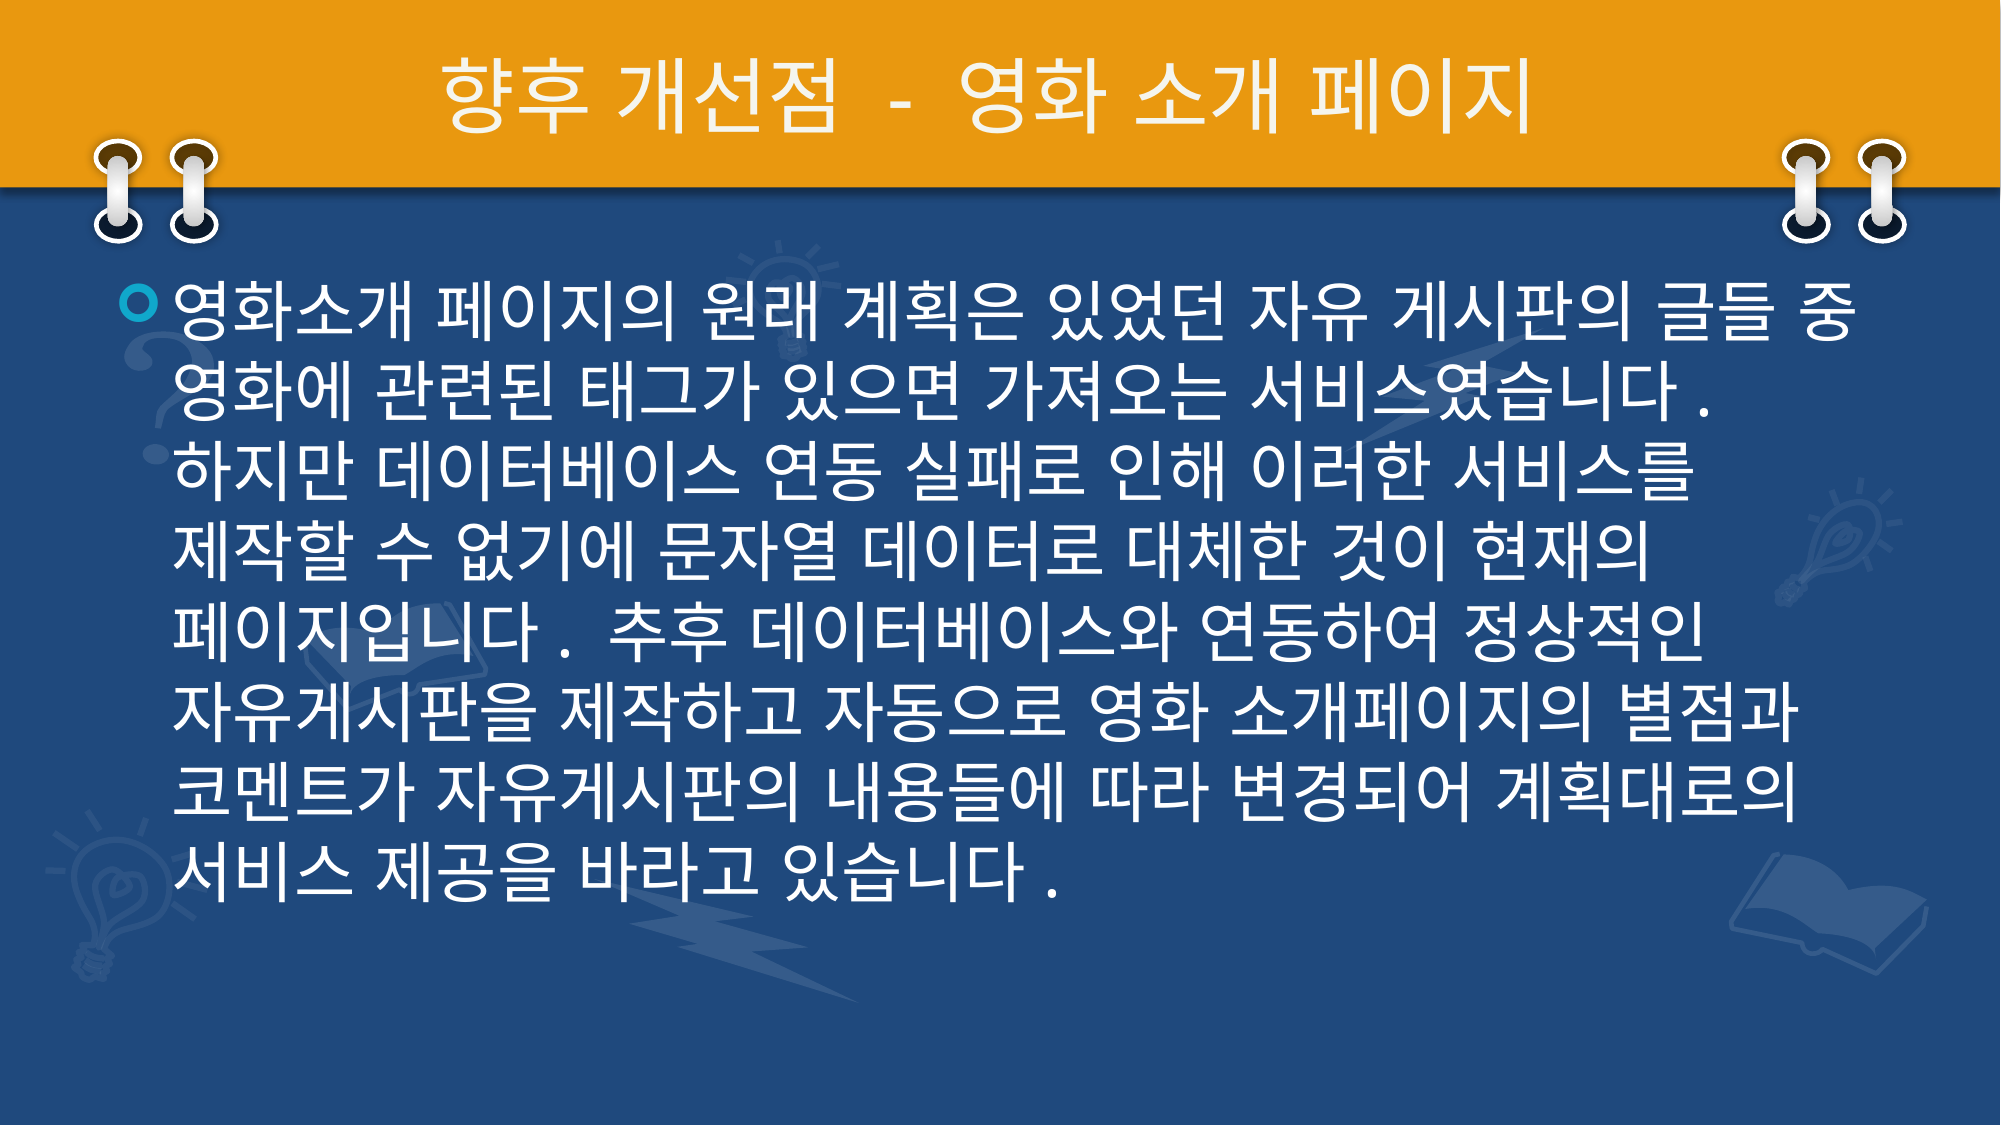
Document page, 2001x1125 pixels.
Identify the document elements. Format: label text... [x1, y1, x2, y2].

list 영화소개 페이지의 원래 계획은 있었던 자유 게시판의 글들 중 영화에 관련된 태그가 있으면 가져오는 서비스였습니다. 하지만 데이터베이스 연동 실패로 인해 이러한 서비스를 제작할 수 없기에 문자열 데이터로 대체한 것이 현재의 페이지입니다. 추후 데이터베이스와 연동하여 정상적인 자유게시판을 제작하고 자동으로 영화 소개페이지의 별점과 코멘트가 자유게시판의 내용들에 따라 변경되어 계획대로의 서비스 제공을 바라고 있습니다. [99, 262, 1900, 1005]
title 향후 개선점 - 영화 소개 페이지 [99, 0, 1900, 188]
